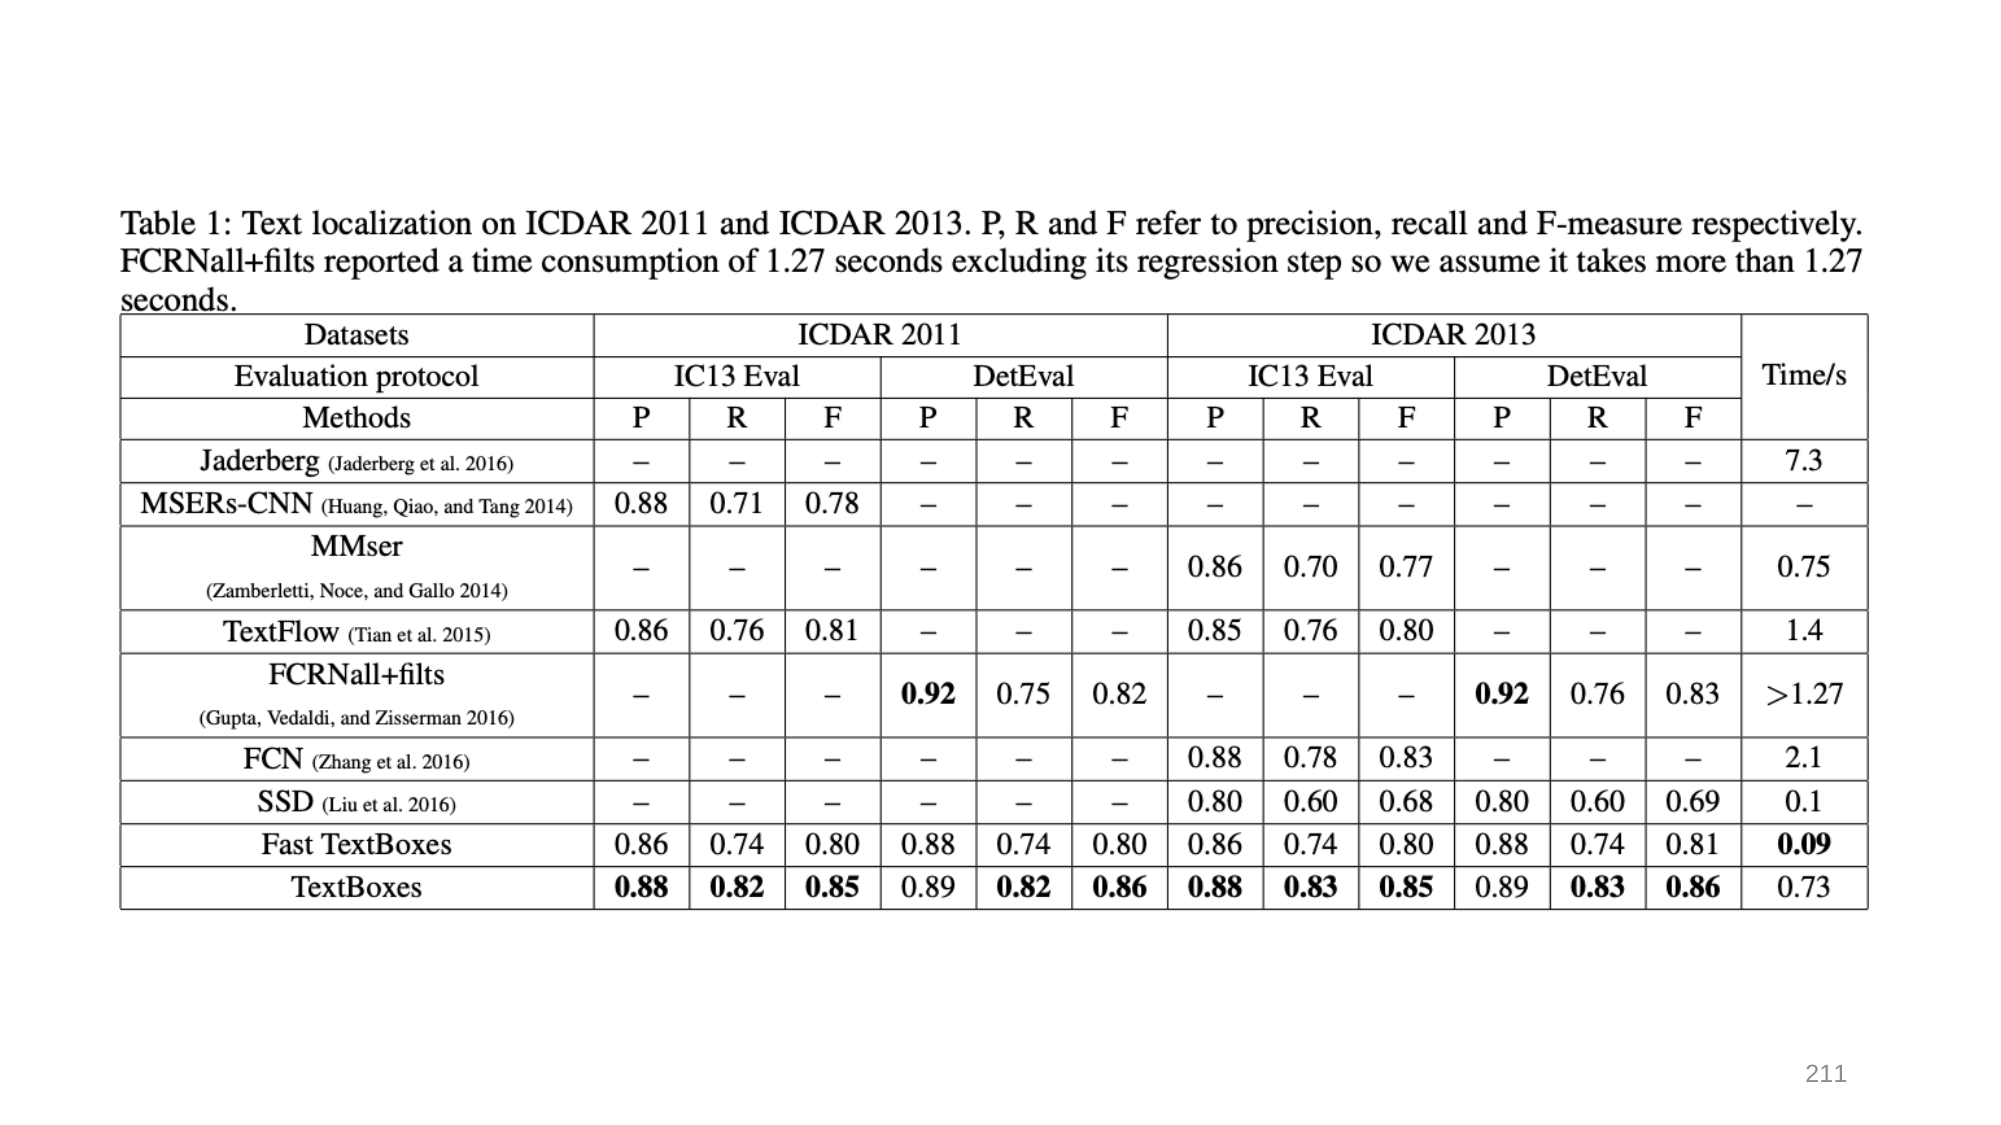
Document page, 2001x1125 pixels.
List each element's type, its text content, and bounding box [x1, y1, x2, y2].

picture [105, 189, 1895, 936]
slide_number 211 [1412, 1042, 1863, 1103]
